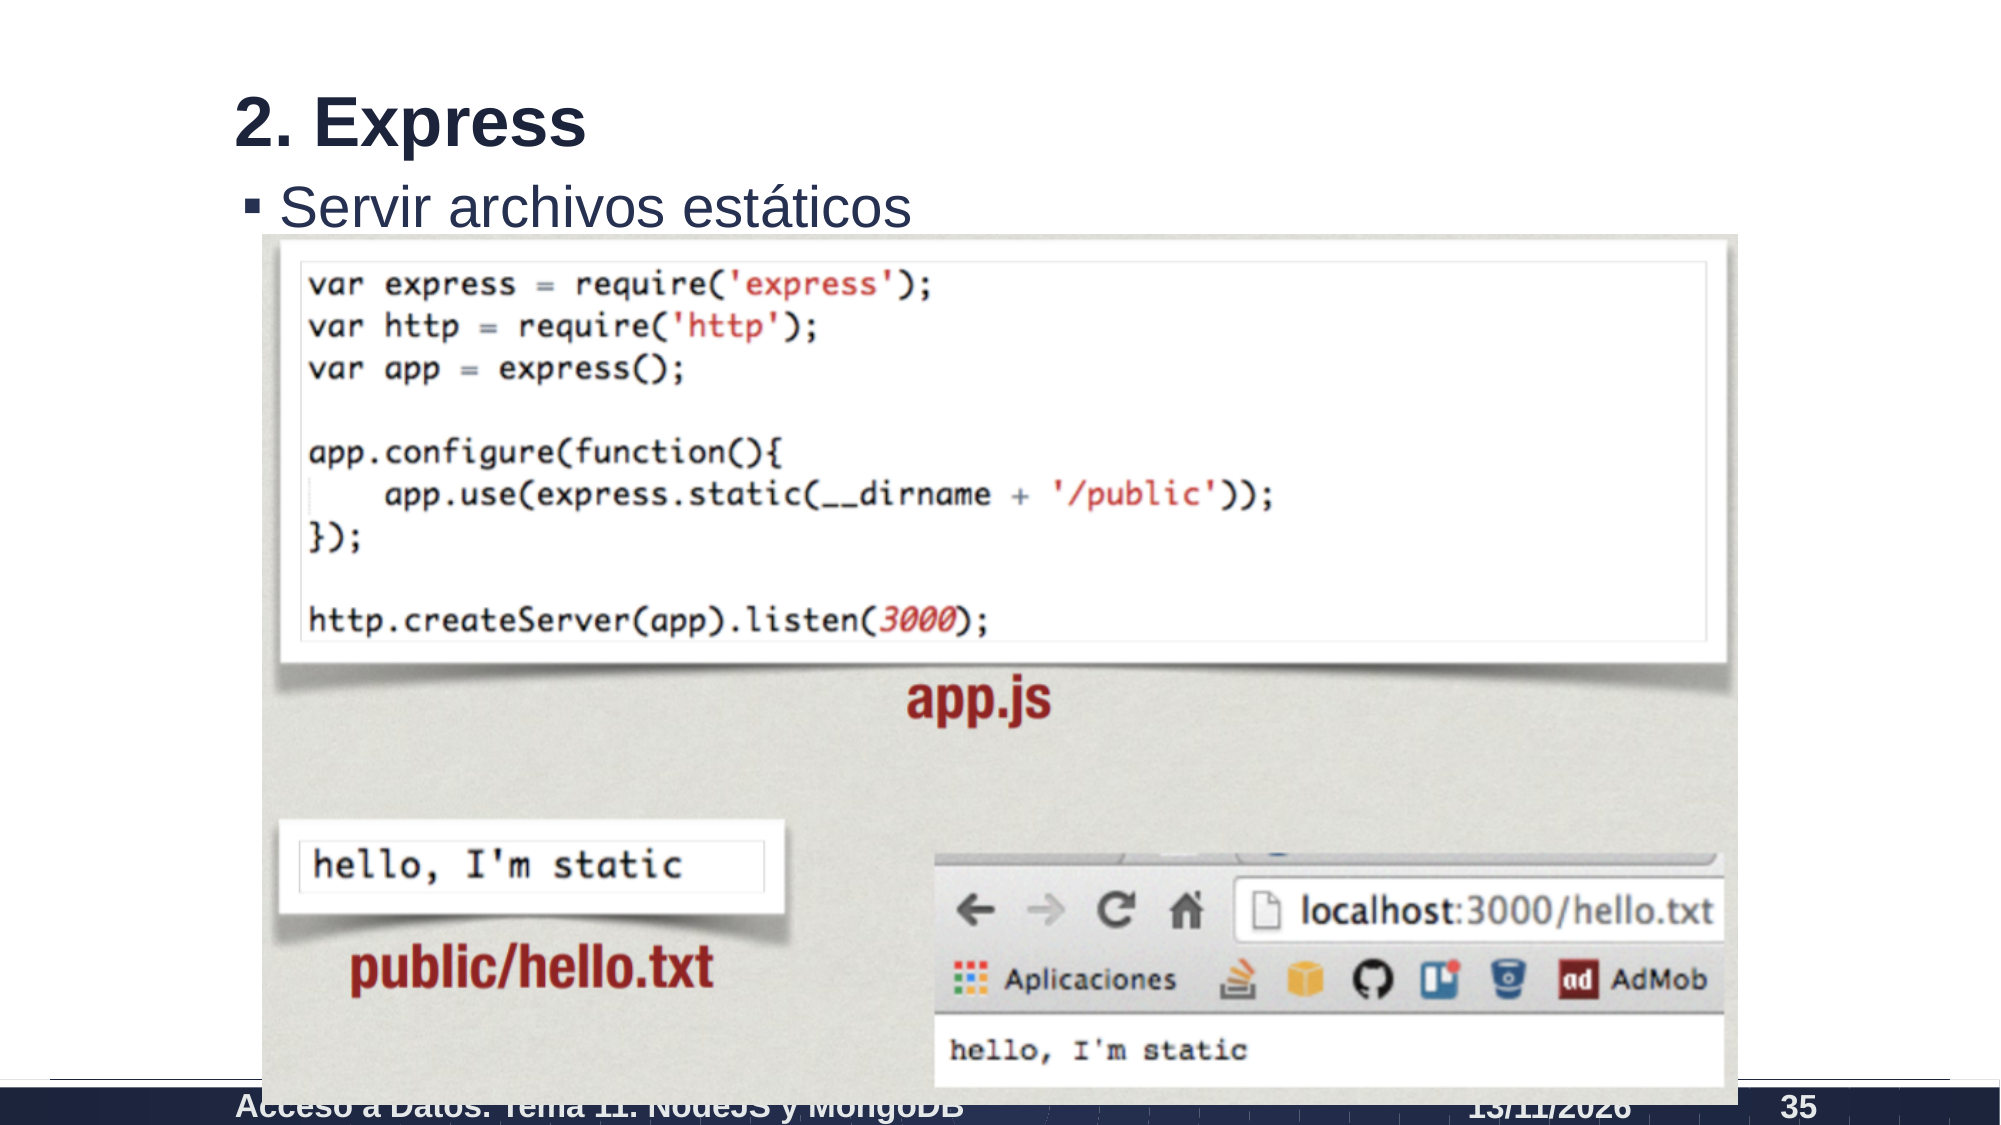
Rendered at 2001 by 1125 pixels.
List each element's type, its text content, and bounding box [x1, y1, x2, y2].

slide_number 35 [1674, 1085, 1833, 1125]
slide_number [1420, 1105, 1647, 1125]
title 2. Express [219, 76, 1780, 169]
list Servir archivos estáticos [219, 169, 1780, 990]
picture [262, 234, 1738, 1105]
footer Acceso a Datos. Tema 11. NodeJS y MongoDB [219, 1085, 1395, 1124]
